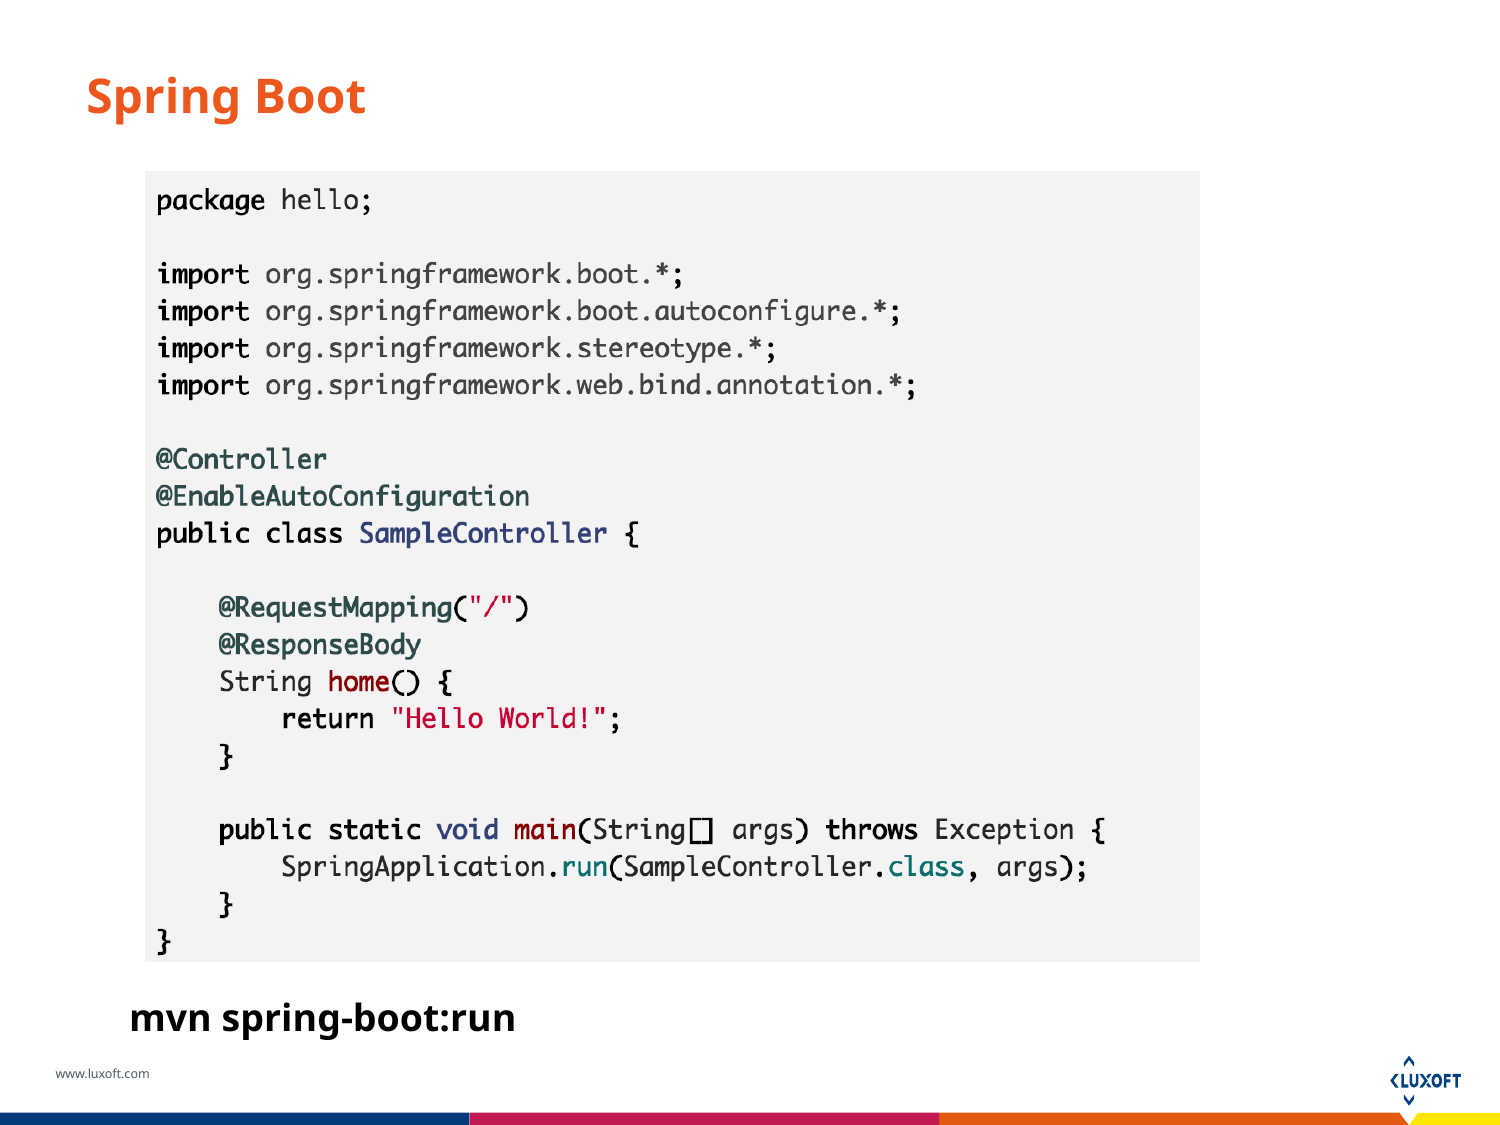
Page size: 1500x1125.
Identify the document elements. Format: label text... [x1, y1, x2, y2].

title Spring Boot [75, 45, 1425, 145]
text_box mvn spring-boot:run [114, 986, 532, 1047]
picture [145, 171, 1200, 962]
